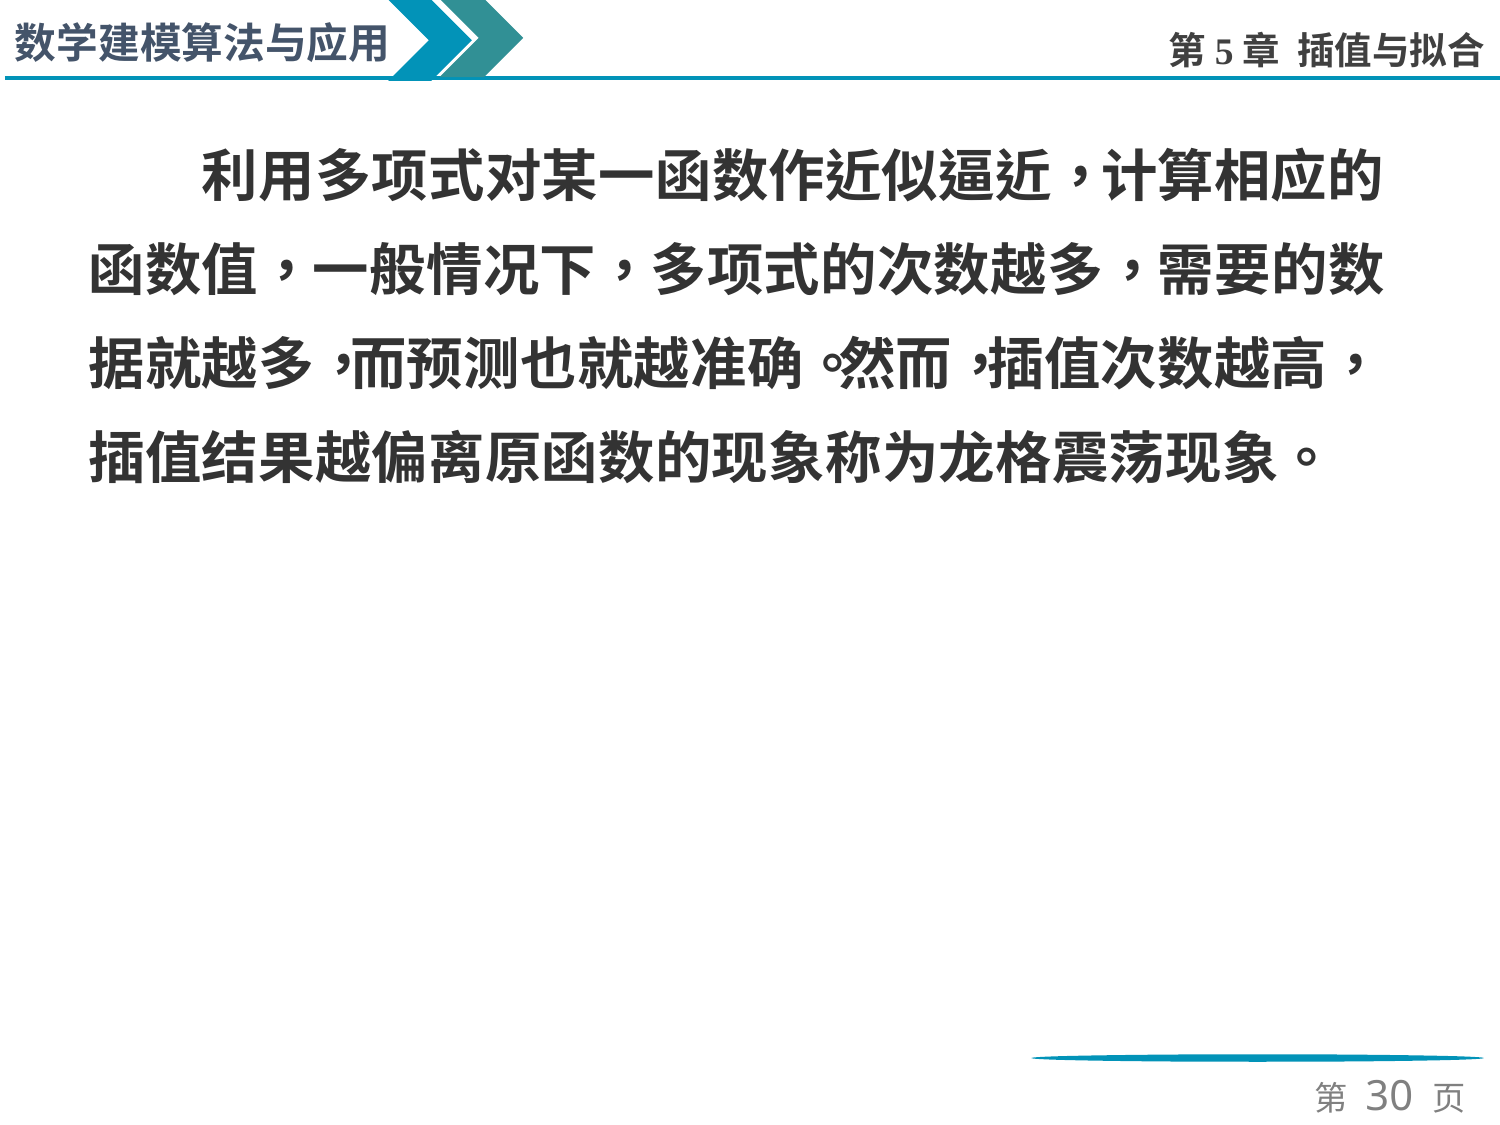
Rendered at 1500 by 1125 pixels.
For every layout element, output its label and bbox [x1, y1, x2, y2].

text_box [88, 132, 1384, 596]
